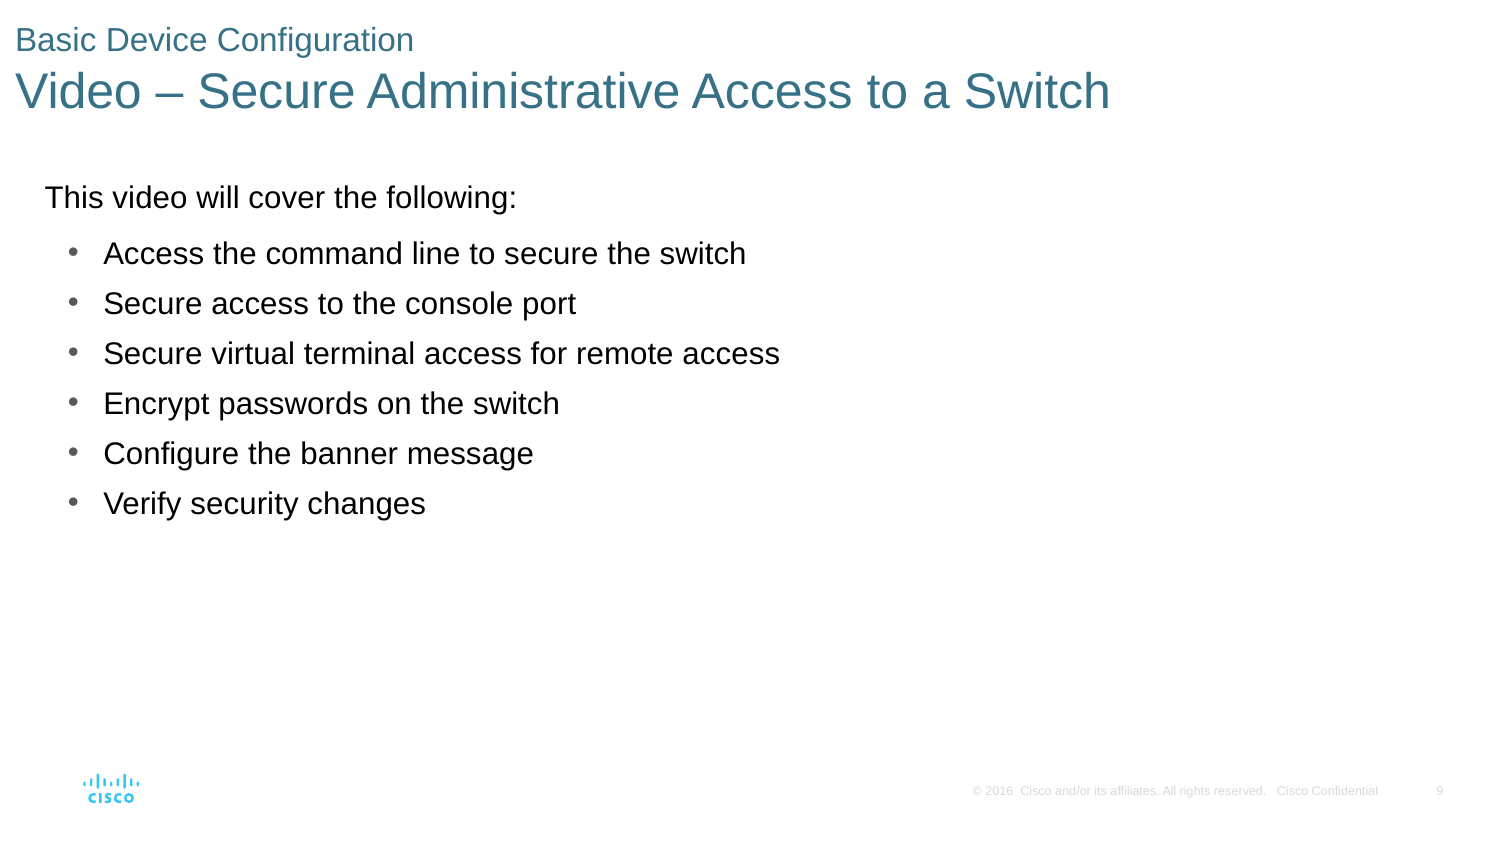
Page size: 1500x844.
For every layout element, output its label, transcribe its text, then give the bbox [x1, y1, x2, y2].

list This video will cover the following: Access the command line to secure the switch Secure access to the console port Secure virtual terminal access for remote access Encrypt passwords on the switch Configure the banner message Verify security changes [29, 169, 1449, 748]
title Basic Device Configuration Video – Secure Administrative Access to a Switch [0, 19, 1500, 117]
